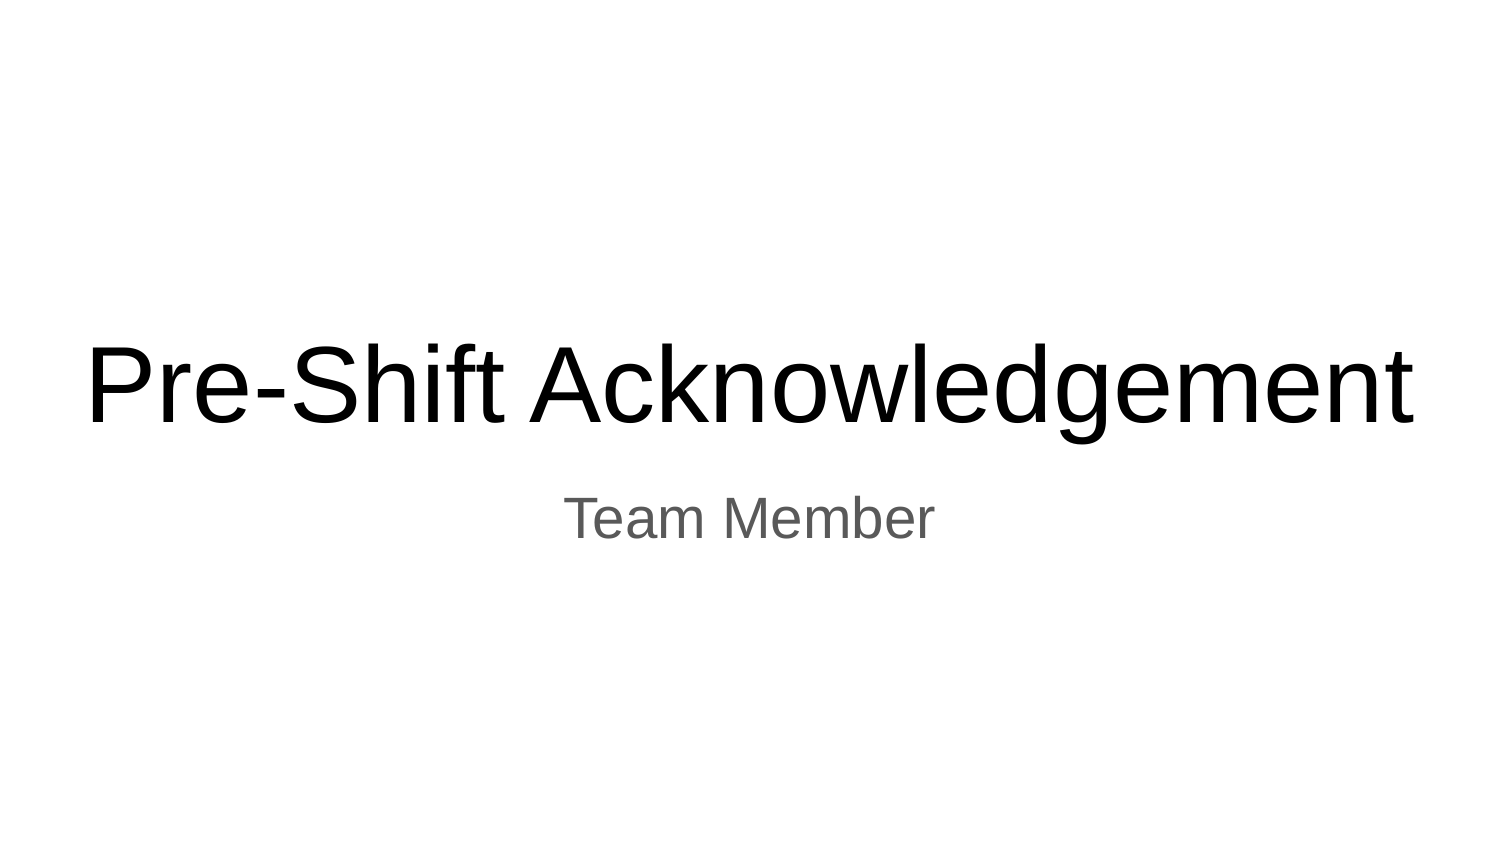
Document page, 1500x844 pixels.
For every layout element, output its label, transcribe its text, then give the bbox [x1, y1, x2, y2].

title Pre-Shift Acknowledgement [51, 122, 1449, 459]
subtitle Team Member [51, 464, 1449, 595]
